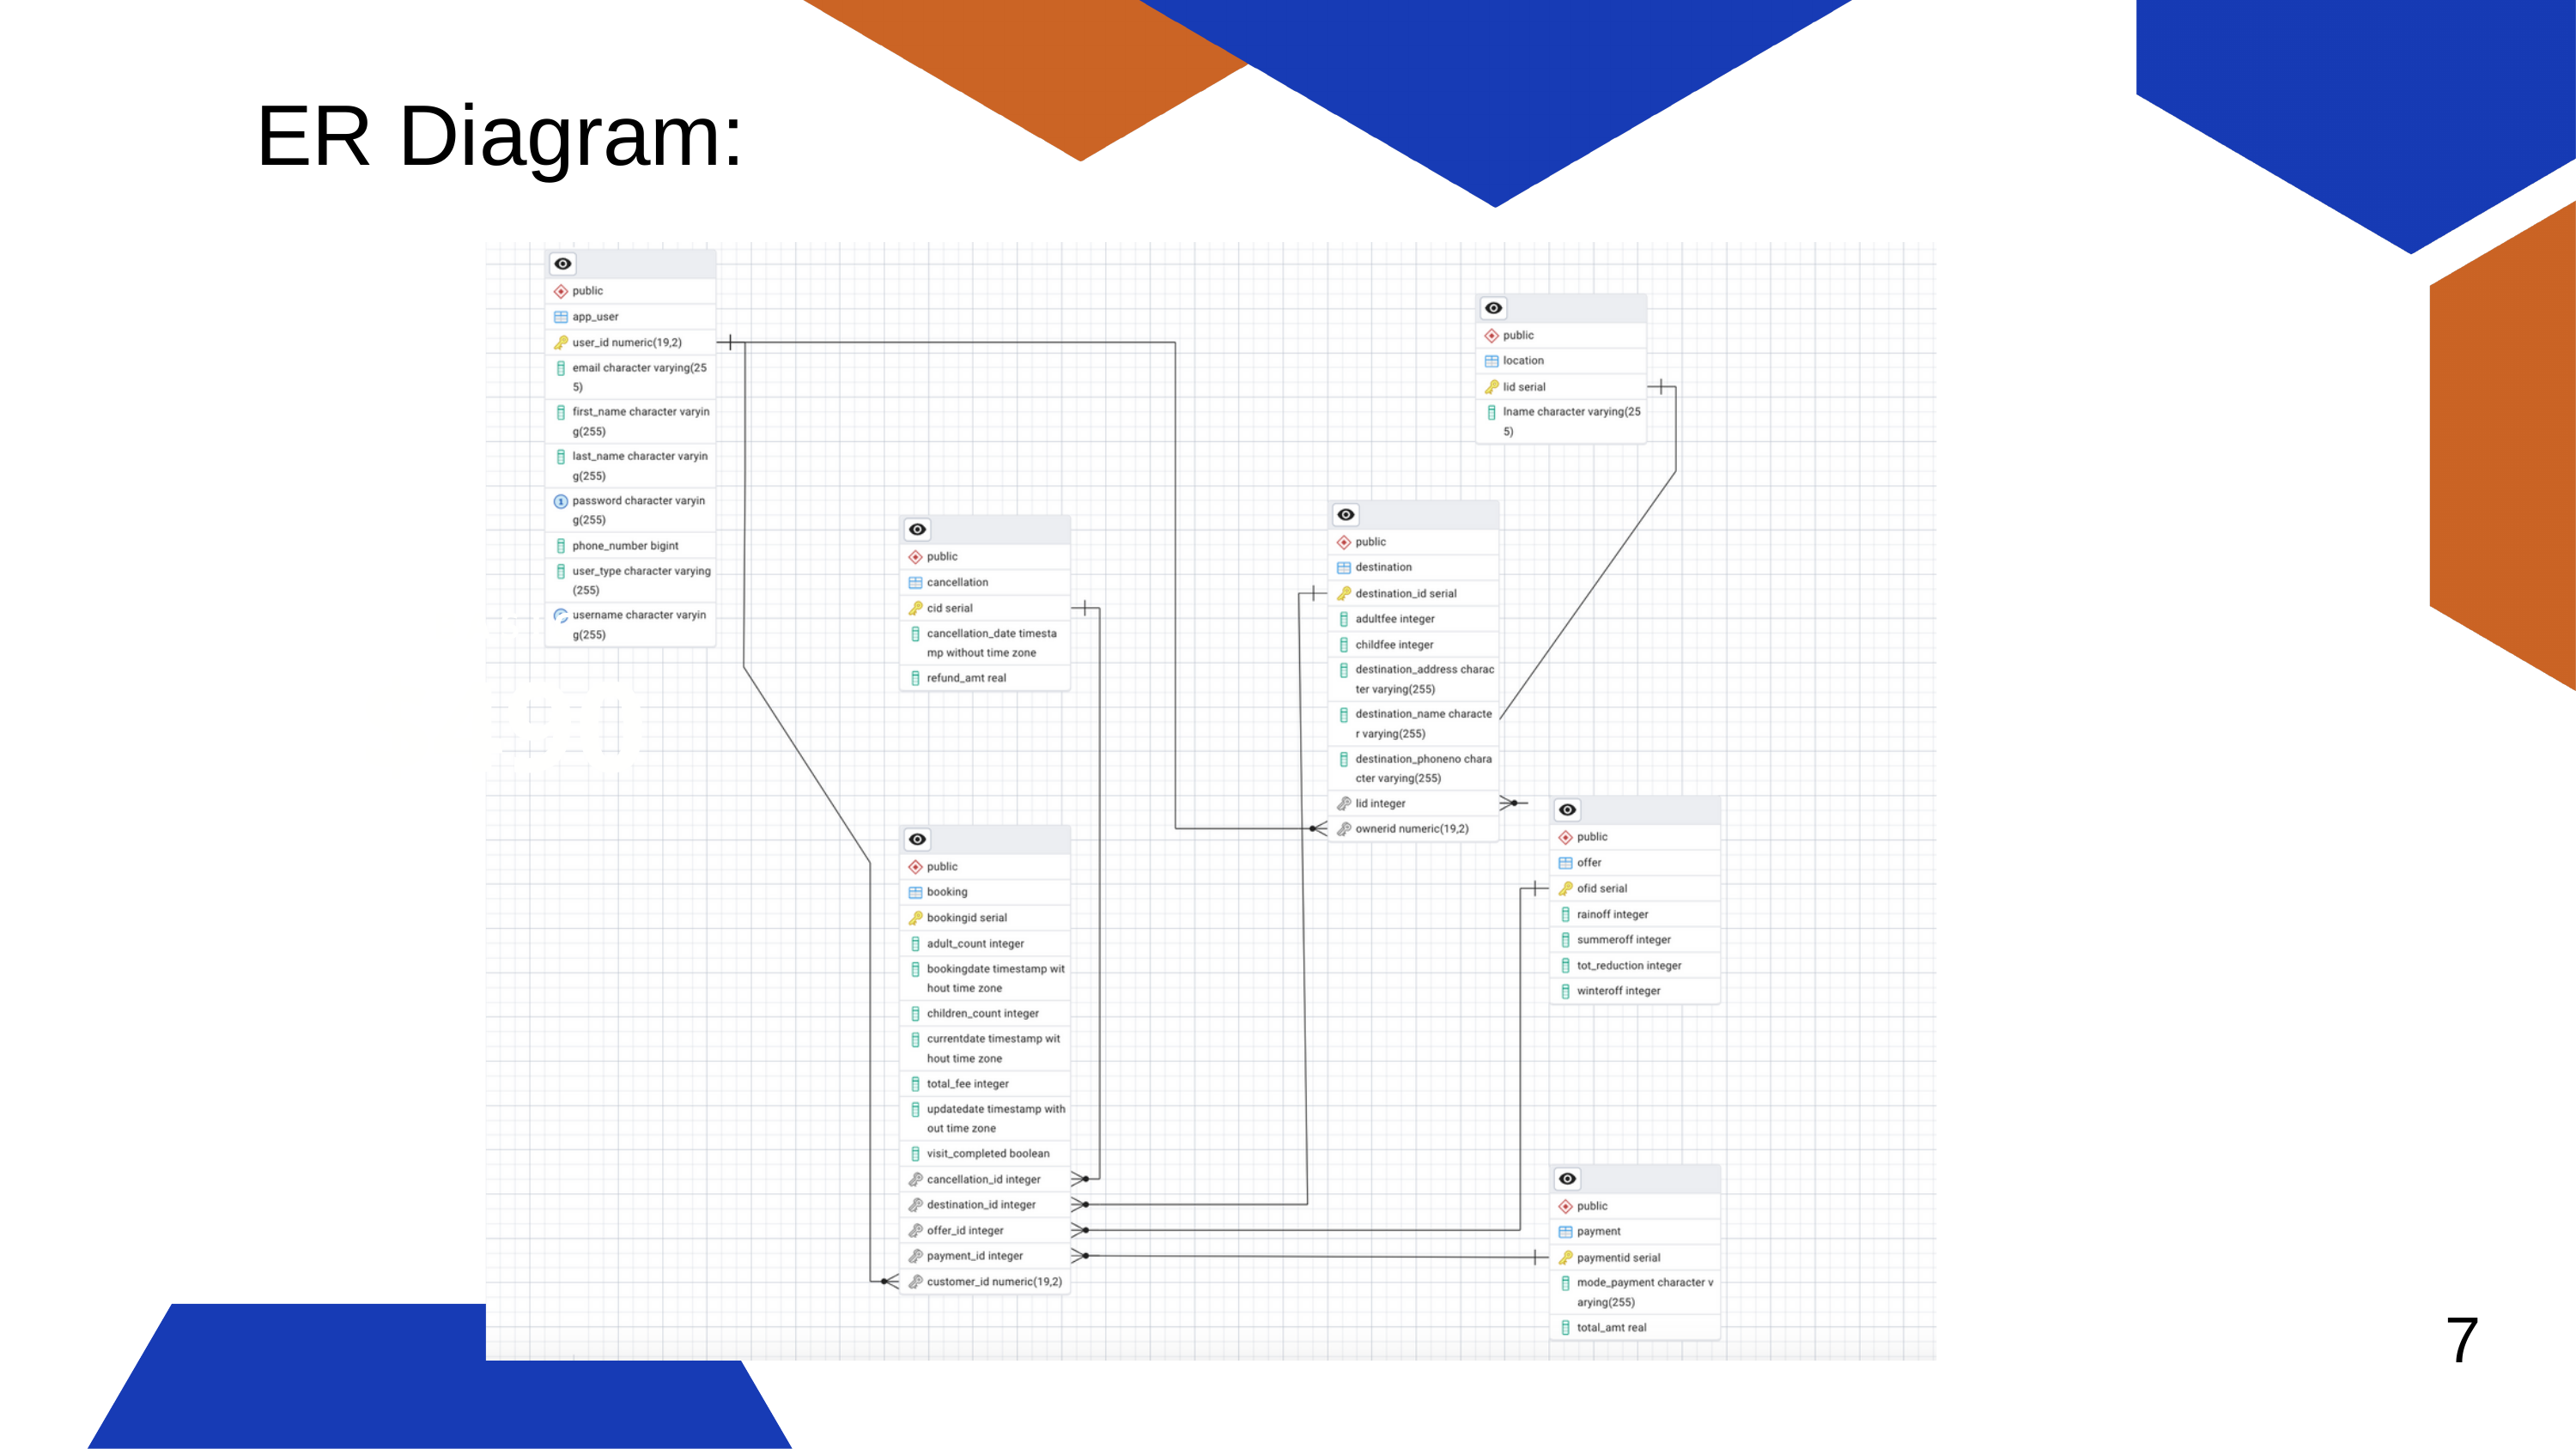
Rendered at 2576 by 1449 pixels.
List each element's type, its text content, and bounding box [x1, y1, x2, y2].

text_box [87, 1303, 793, 1449]
text_box 7 [2438, 1298, 2488, 1376]
text_box [802, 0, 1853, 208]
text_box [485, 242, 1937, 1361]
text_box [2136, 0, 2576, 691]
text_box ER Diagram: [255, 79, 1273, 183]
text_box B A S I C $490 [338, 603, 670, 797]
